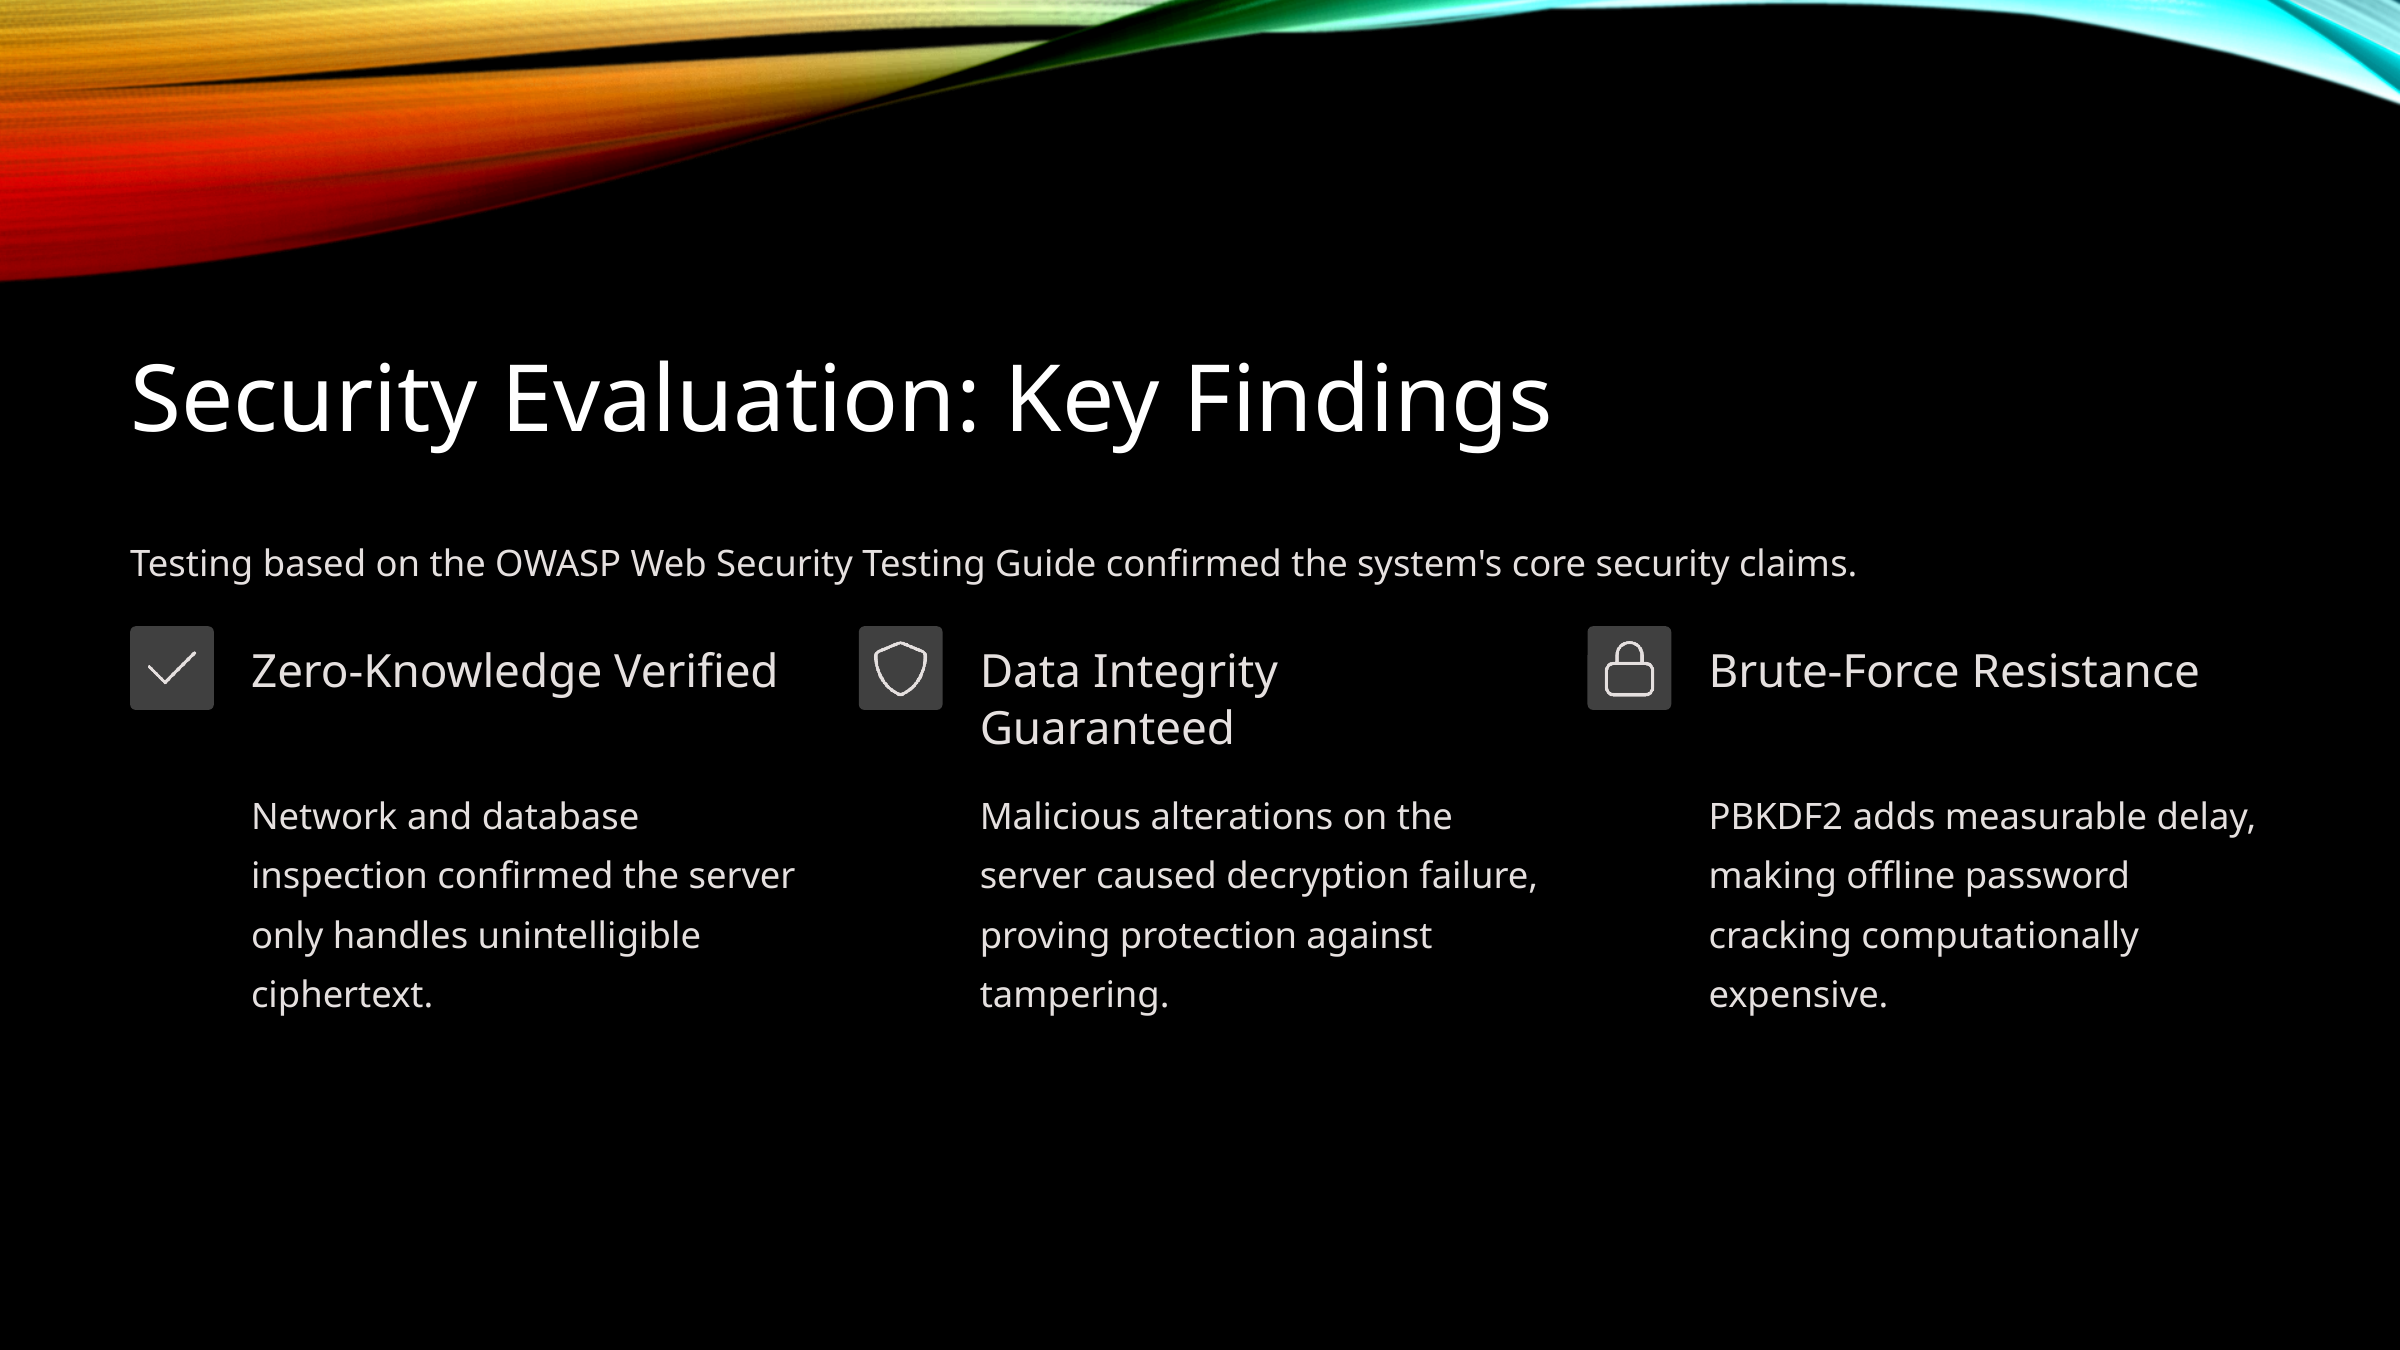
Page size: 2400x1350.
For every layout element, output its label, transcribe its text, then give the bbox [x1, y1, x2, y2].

text_box Security Evaluation: Key Findings [130, 334, 1973, 451]
picture [143, 632, 201, 704]
text_box Zero-Knowledge Verified [251, 639, 813, 756]
picture [872, 632, 929, 704]
text_box Malicious alterations on the server caused decryption failure, proving protection against tampering. [979, 777, 1541, 1016]
text_box Testing based on the OWASP Web Security Testing Guide confirmed the system's core security claims. [130, 524, 2270, 585]
text_box PBKDF2 adds measurable delay, making offline password cracking computationally expensive. [1708, 777, 2270, 957]
text_box Network and database inspection confirmed the server only handles unintelligible ciphertext. [251, 777, 813, 957]
text_box Brute-Force Resistance [1708, 639, 2270, 756]
text_box [858, 626, 943, 710]
picture [0, 0, 2400, 284]
text_box [130, 626, 214, 710]
text_box [1587, 626, 1672, 710]
picture [1601, 632, 1658, 704]
text_box Data Integrity Guaranteed [979, 639, 1541, 756]
